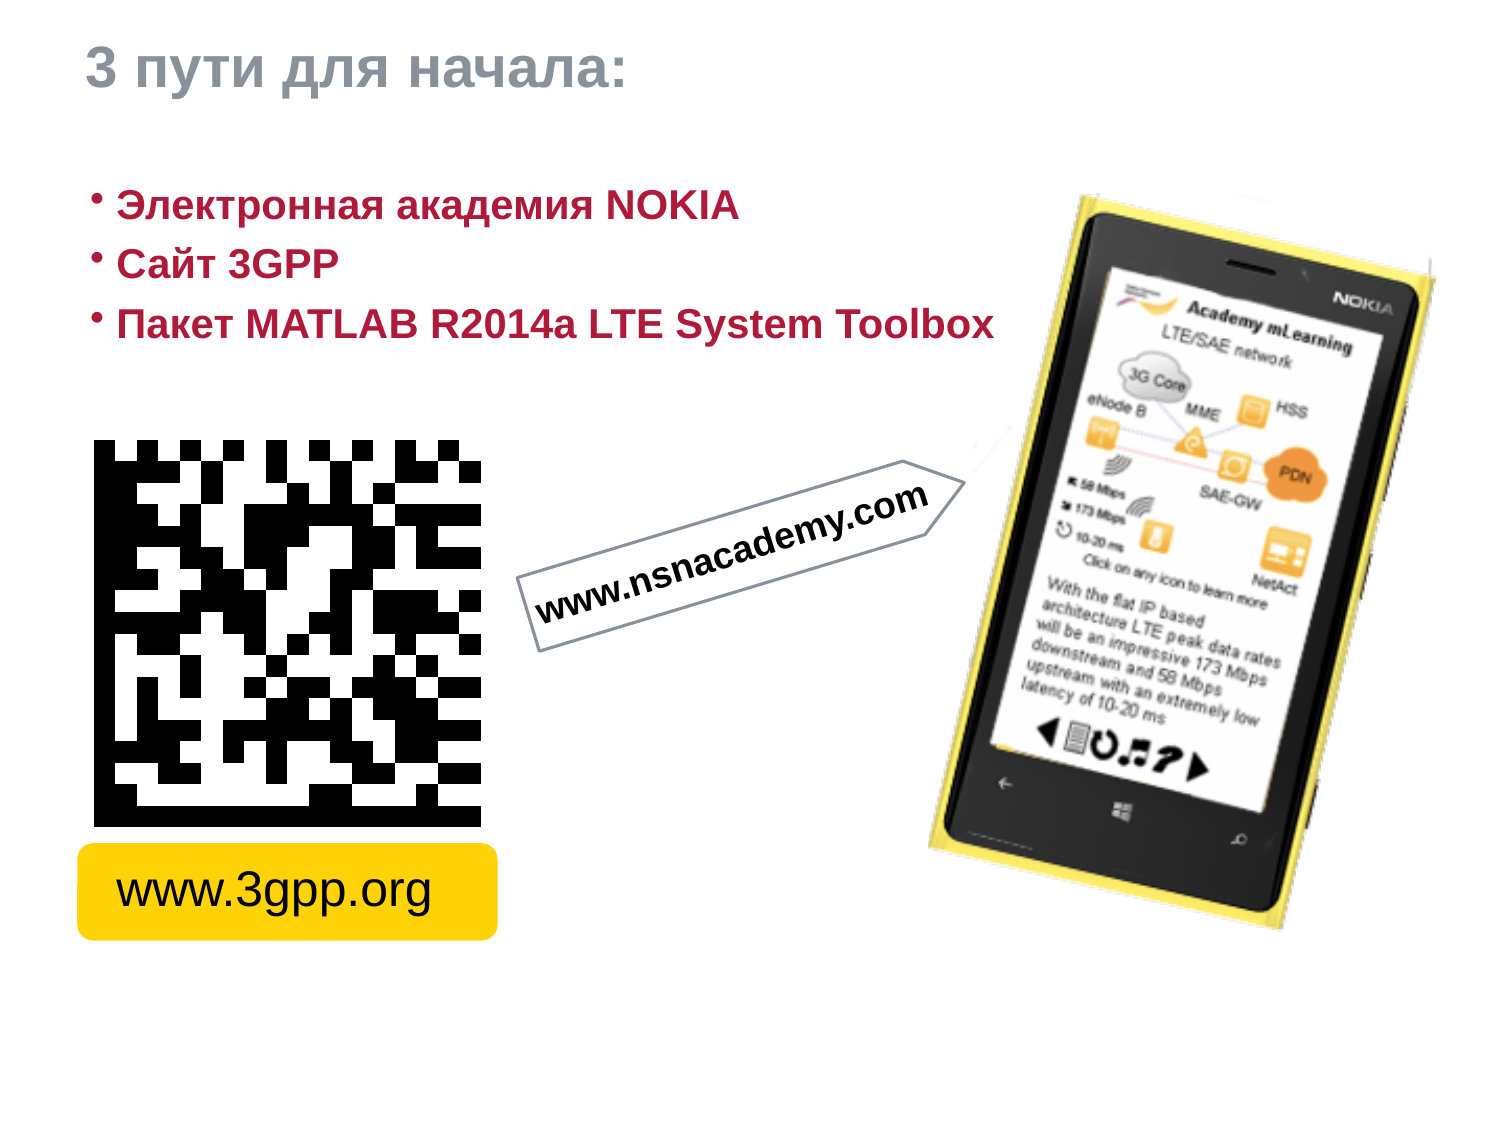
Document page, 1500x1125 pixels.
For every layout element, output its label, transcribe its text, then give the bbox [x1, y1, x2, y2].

text_box [532, 524, 923, 652]
picture [51, 397, 524, 871]
title 3 пути для начала: [85, 36, 1500, 174]
text_box [78, 877, 497, 939]
text_box [532, 461, 917, 586]
text_box www.nsnacademy.com [532, 464, 923, 643]
text_box Электронная академия NOKIA Сайт 3GPP Пакет MATLAB R2014a LTE System Toolbox [82, 111, 1022, 356]
text_box www.3gpp.org [108, 877, 441, 926]
picture [928, 193, 1436, 932]
